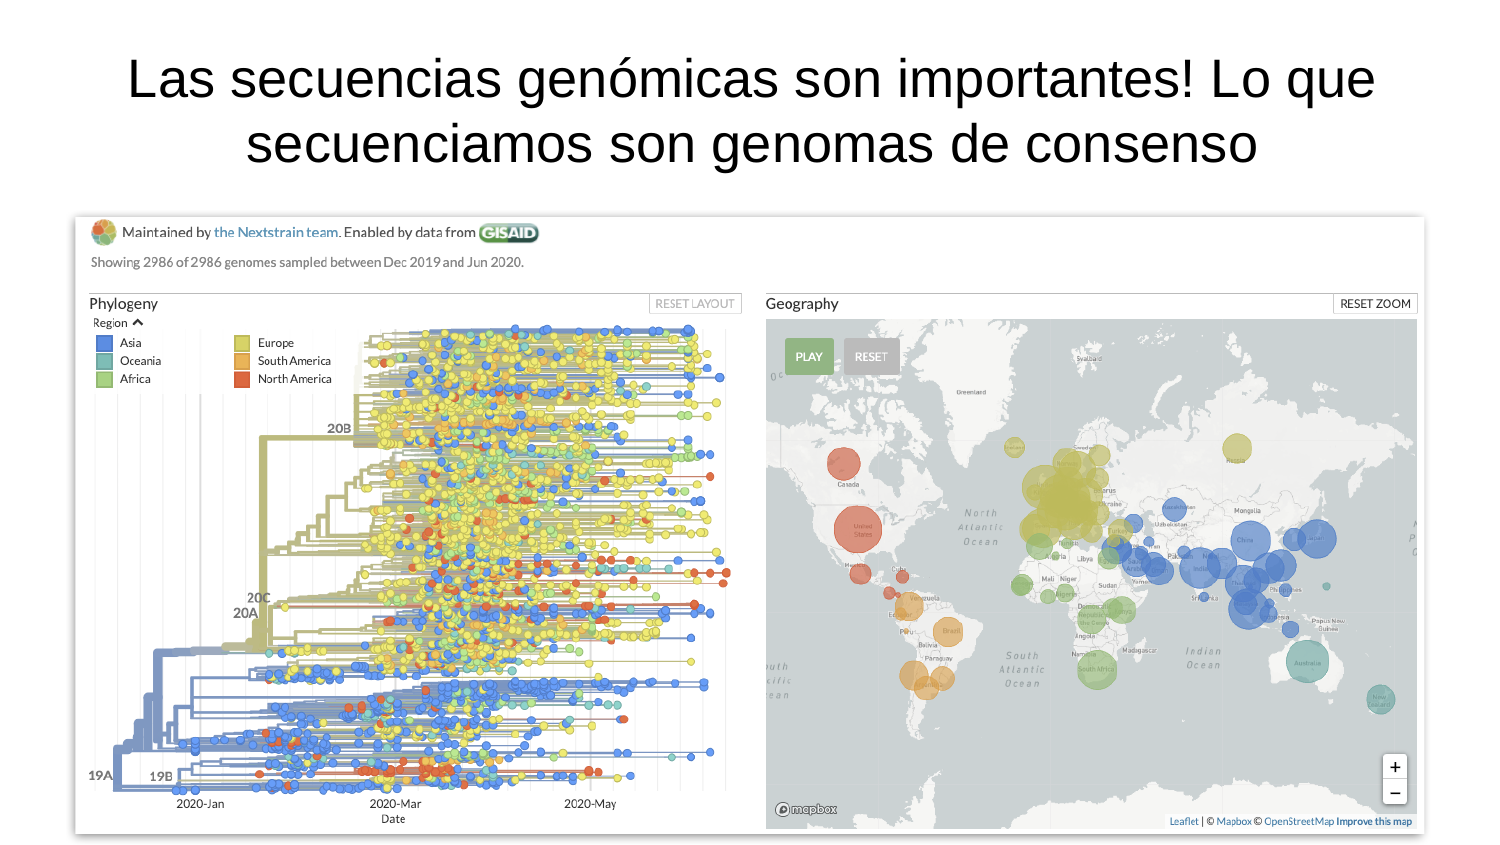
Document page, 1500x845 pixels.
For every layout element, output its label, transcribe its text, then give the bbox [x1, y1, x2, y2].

picture [75, 216, 1425, 834]
text_box Las secuencias genómicas son importantes! Lo que secuenciamos son genomas de consenso [40, 28, 1466, 105]
